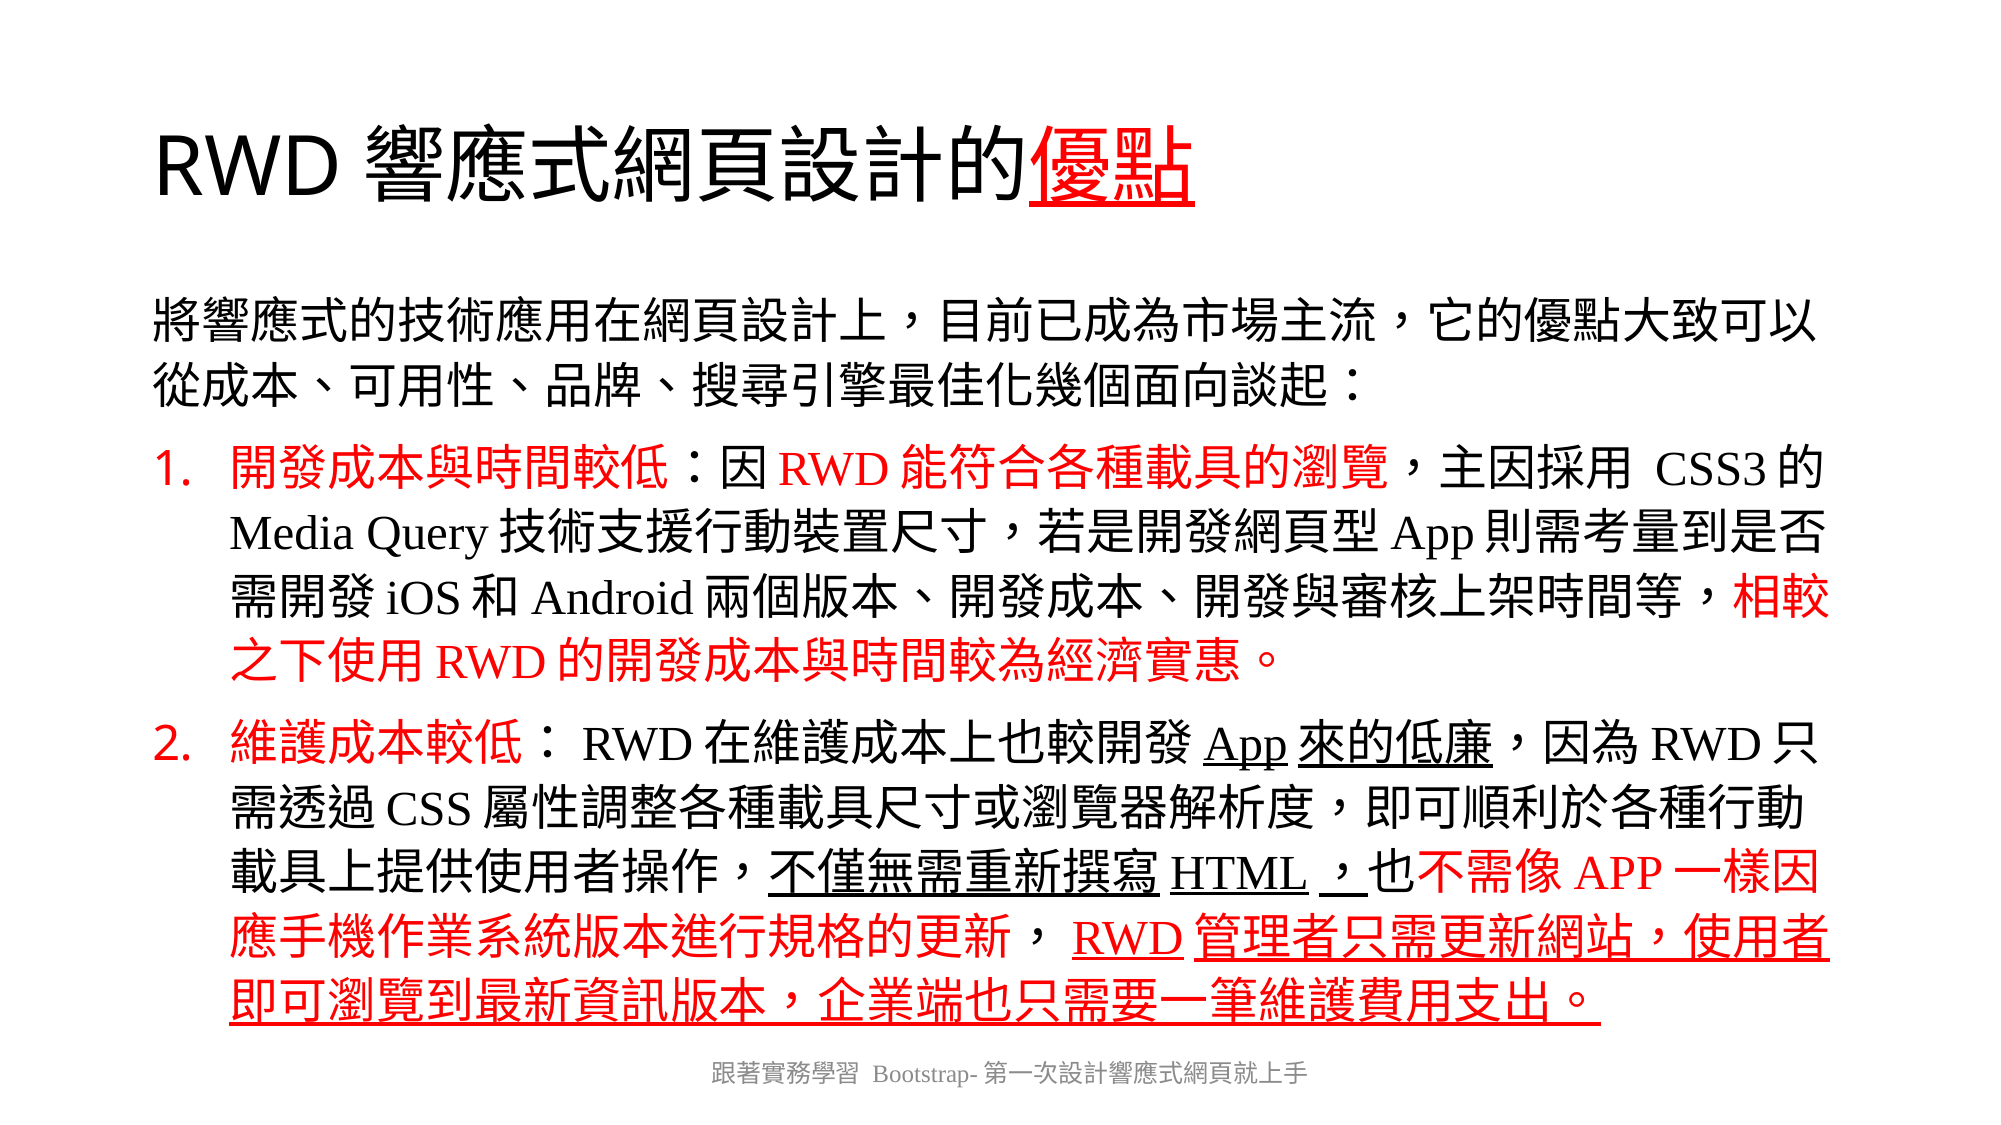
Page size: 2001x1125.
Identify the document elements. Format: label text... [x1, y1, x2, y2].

list 將響應式的技術應用在網頁設計上，目前已成為市場主流，它的優點大致可以從成本、可用性、品牌、搜尋引擎最佳化幾個面向談起： 開發成本與時間較低：因RWD能符合各種載具的瀏覽，主因採用 CSS3的Media Query技術支援行動裝置尺寸，若是開發網頁型App則需考量到是否需開發iOS和Android兩個版本、開發成本、開發與審核上架時間等，相較之下使用RWD的開發成本與時間較為經濟實惠。 維護成本較低：RWD在維護成本上也較開發App來的低廉，因為RWD只需透過CSS屬性調整各種載具尺寸或瀏覽器解析度，即可順利於各種行動載具上提供使用者操作，不僅無需重新撰寫HTML，也不需像APP一樣因應手機作業系統版本進行規格的更新，RWD管理者只需更新網站，使用者即可瀏覽到最新資訊版本，企業端也只需要一筆維護費用支出。 [137, 276, 1863, 1043]
footer 跟著實務學習 Bootstrap-第一次設計響應式網頁就上手 [662, 1042, 1358, 1103]
text_box RWD響應式網頁設計的優點 [137, 59, 1818, 277]
